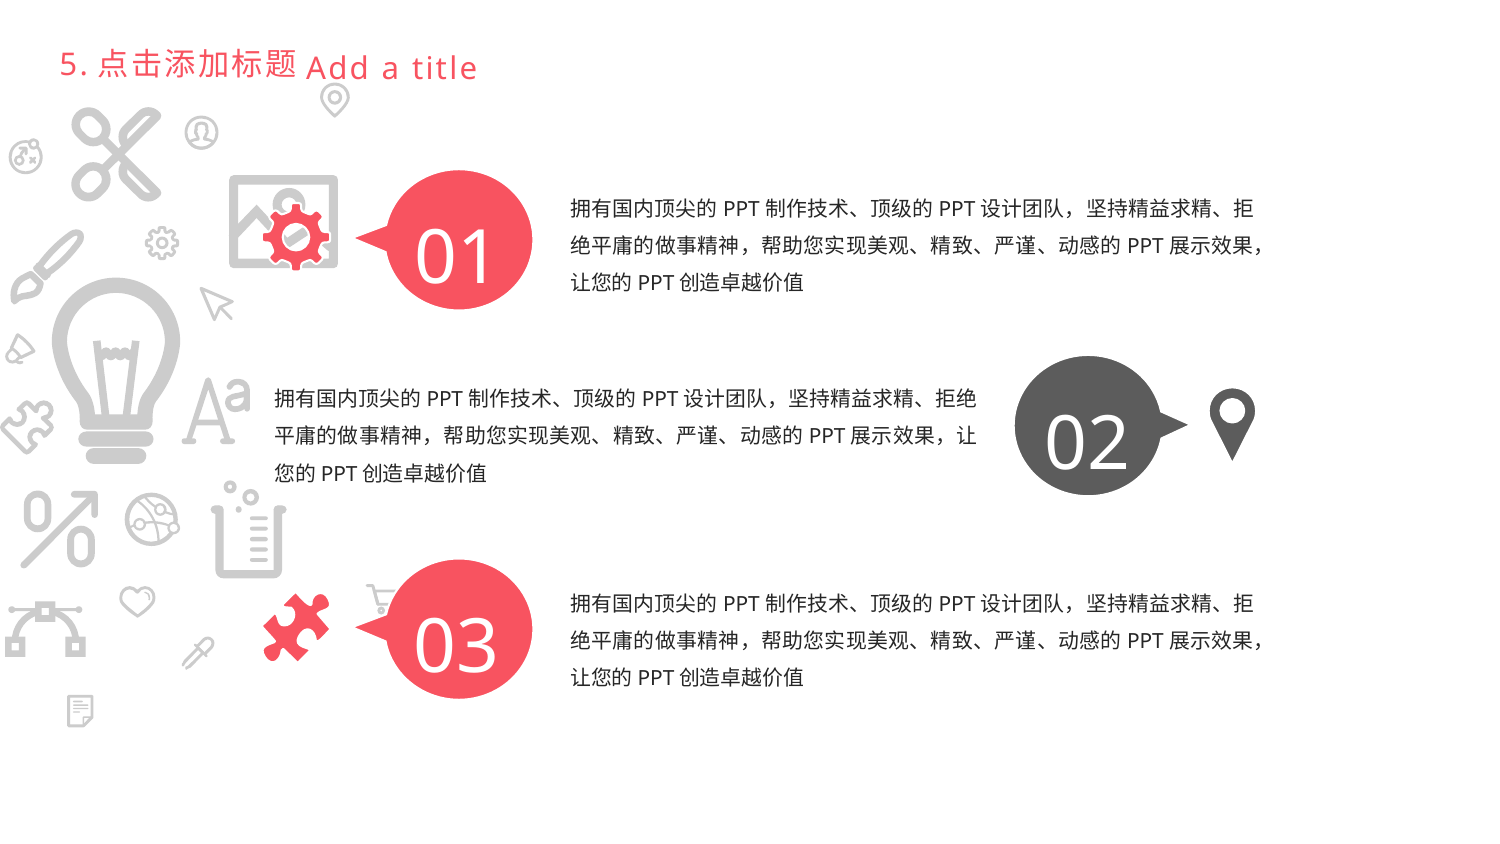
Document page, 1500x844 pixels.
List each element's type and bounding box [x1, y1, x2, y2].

text_box [259, 342, 1256, 497]
text_box [45, 36, 499, 95]
text_box [254, 544, 1269, 700]
text_box [261, 156, 1269, 311]
text_box [0, 82, 498, 728]
